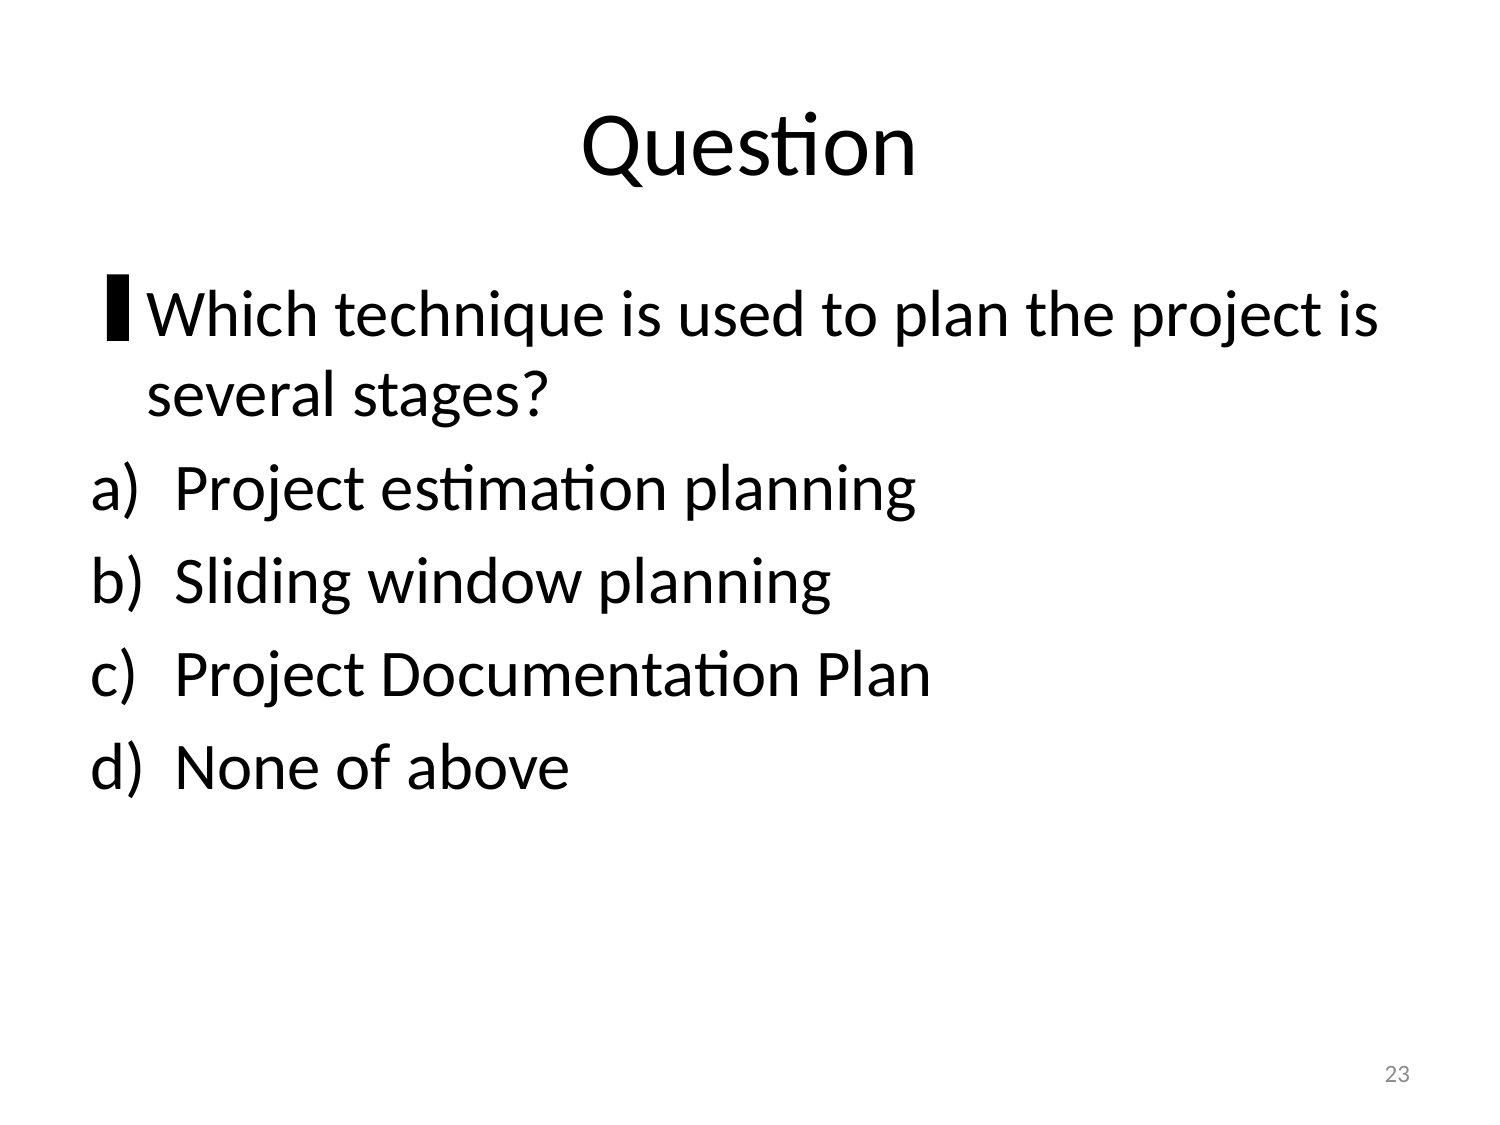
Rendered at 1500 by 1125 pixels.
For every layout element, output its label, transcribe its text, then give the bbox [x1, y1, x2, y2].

slide_number 23 [1074, 1042, 1425, 1103]
list Which technique is used to plan the project is several stages? Project estimation planning Sliding window planning Project Documentation Plan None of above [75, 262, 1425, 1005]
title Question [75, 45, 1425, 233]
